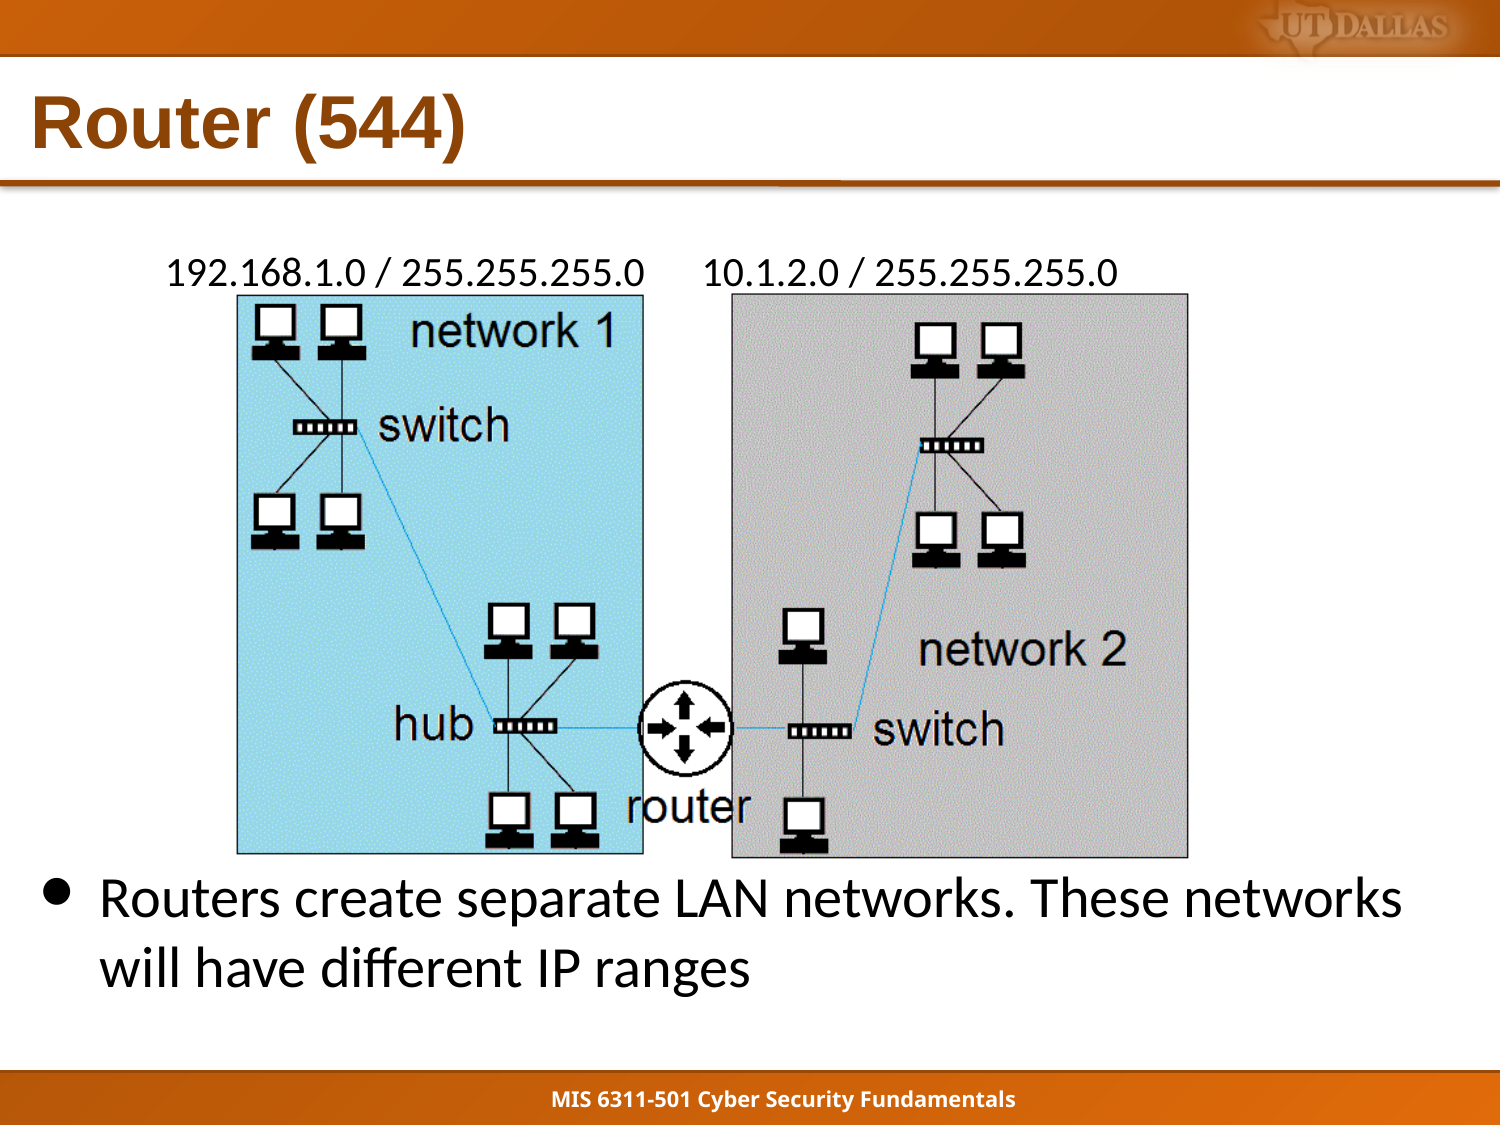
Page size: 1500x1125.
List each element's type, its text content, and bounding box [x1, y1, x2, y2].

picture [1218, 0, 1500, 62]
picture [224, 287, 1251, 866]
list Routers create separate LAN networks. These networks will have different IP ranges [24, 199, 1500, 1077]
text_box 192.168.1.0 / 255.255.255.0 10.1.2.0 / 255.255.255.0 [150, 237, 1325, 303]
title Router (544) [0, 62, 1500, 176]
